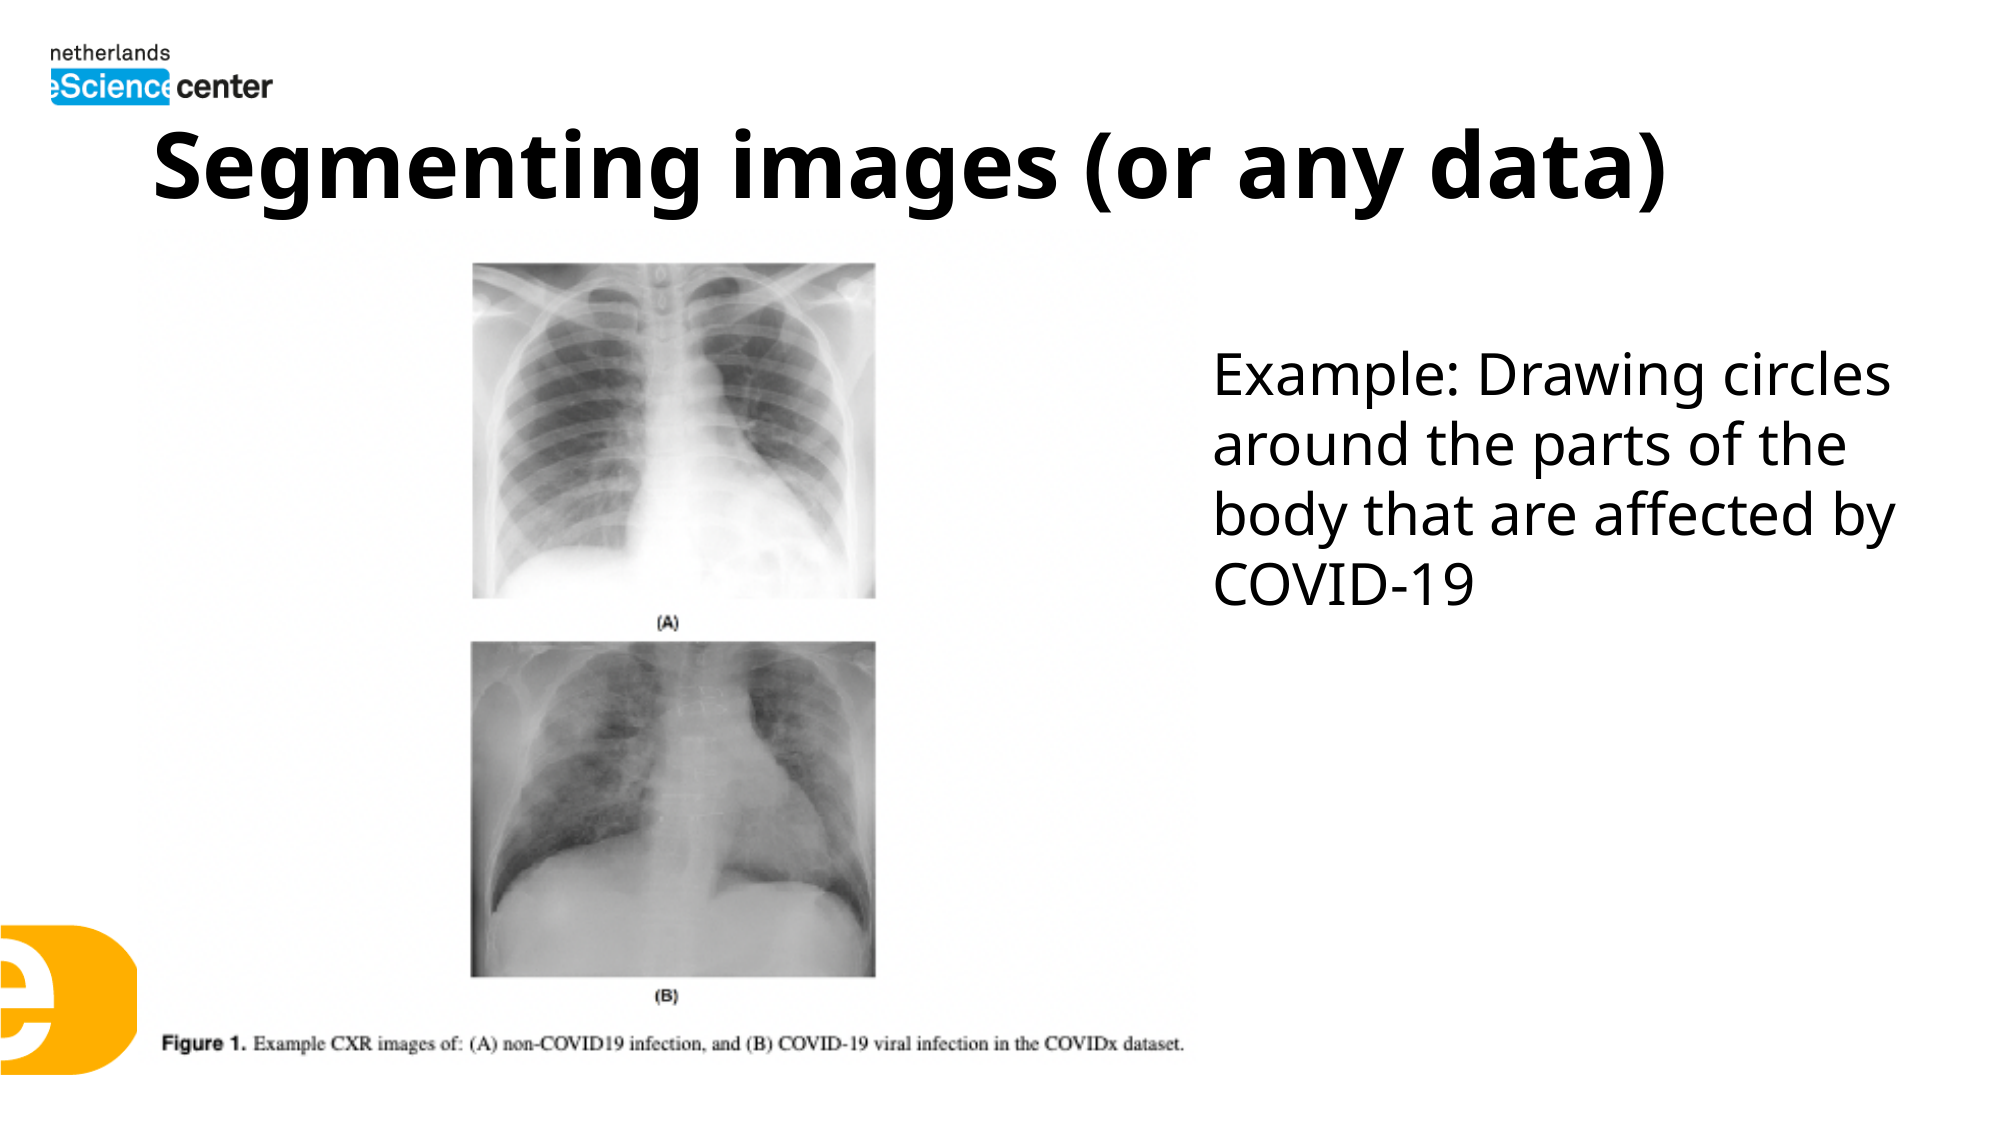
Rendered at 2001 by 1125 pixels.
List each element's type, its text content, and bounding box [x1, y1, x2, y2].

picture [0, 0, 2001, 1125]
title Segmenting images (or any data) [137, 59, 1863, 278]
list Example: Drawing circles around the parts of the body that are affected by COVID-19 [1198, 329, 1975, 1044]
